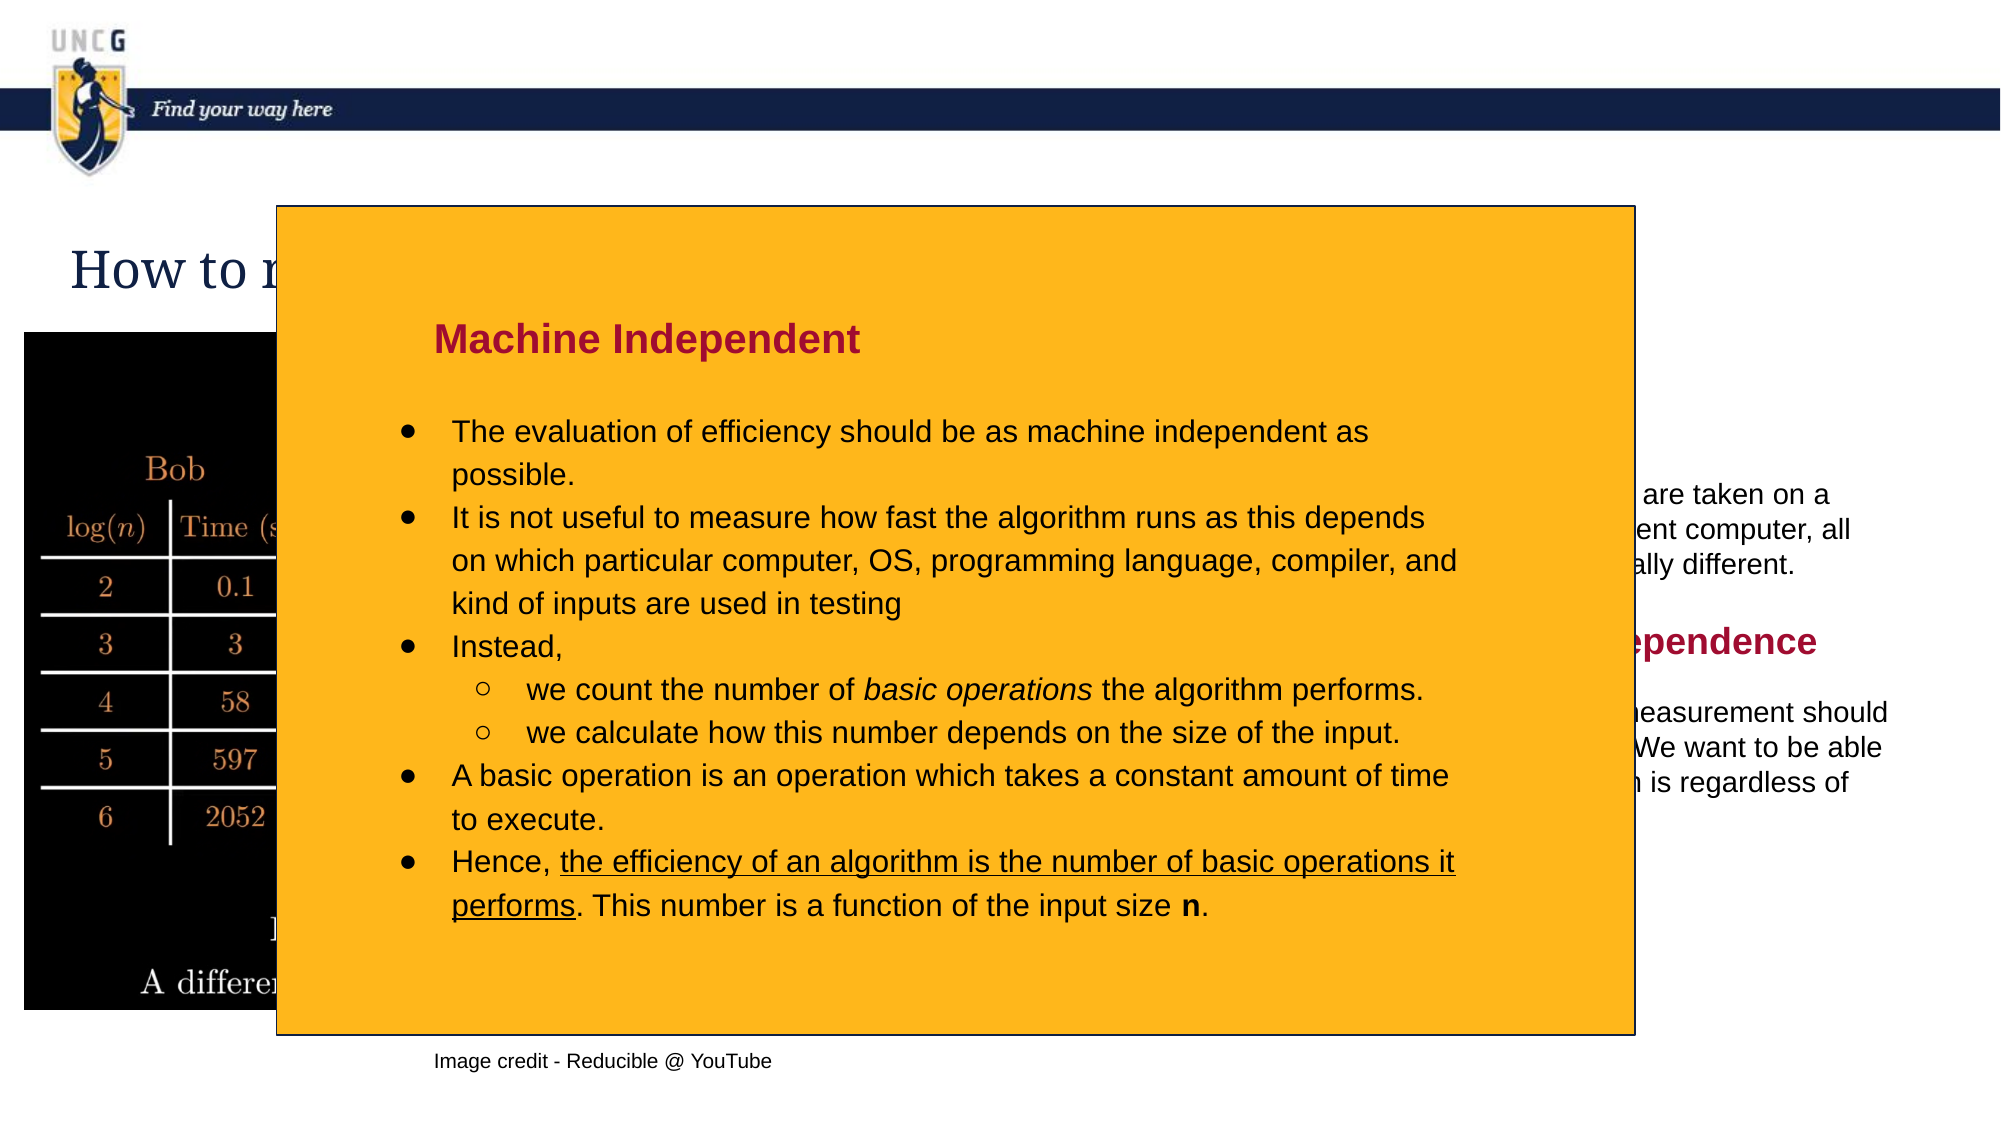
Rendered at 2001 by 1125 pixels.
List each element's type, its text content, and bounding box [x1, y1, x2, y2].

text_box The evaluation of efficiency should be as machine independent as possible. It is not useful to measure how fast the algorithm runs as this depends on which particular computer, OS, programming language, compiler, and kind of inputs are used in testing Instead, we count the number of basic operations the algorithm performs. we calculate how this number depends on the size of the input. A basic operation is an operation which takes a constant amount of time to execute. Hence, the efficiency of an algorithm is the number of basic operations it performs. This number is a function of the input size n. [1199, 390, 1484, 981]
text_box All these time measurements are taken on a specific computer. On a different computer, all the data points could look totally different. [1636, 459, 1901, 595]
text_box Machine Independent [418, 297, 1461, 378]
text_box Machine dependence [1636, 602, 1965, 678]
picture [0, 0, 2001, 1125]
text_box A true and pure efficiency measurement should be Machine independent! We want to be able to tell how fast the algorithm is regardless of what machine it runs on. [1636, 678, 1921, 848]
text_box Image credit - Reducible @ YouTube [418, 1035, 879, 1085]
text_box [276, 206, 1636, 1035]
title How to measure algorithm efficiency? [55, 192, 1556, 308]
